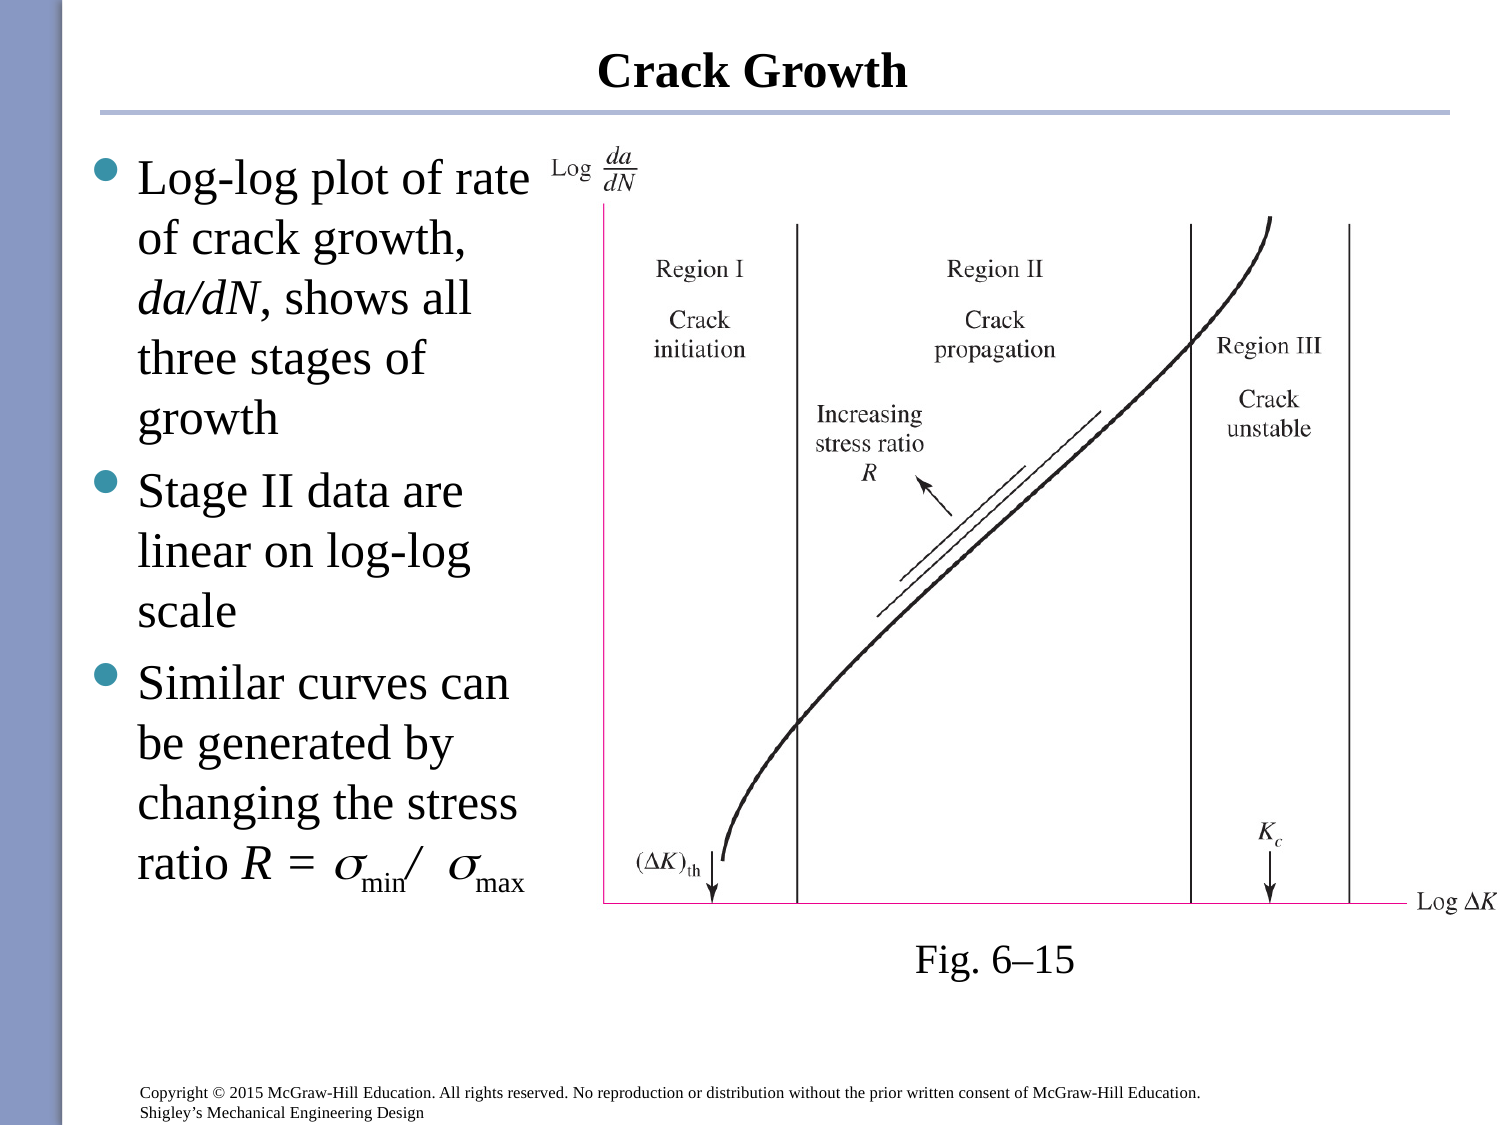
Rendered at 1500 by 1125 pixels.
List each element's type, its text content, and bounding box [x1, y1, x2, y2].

title Crack Growth [137, 30, 1368, 106]
picture [546, 137, 1500, 918]
text_box Fig. 6–15 [899, 927, 1113, 990]
list Log-log plot of rate of crack growth, da/dN, shows all three stages of growth Stage II data are linear on log-log scale Similar curves can be generated by changing the stress ratio R = smin/ smax [62, 137, 550, 1125]
